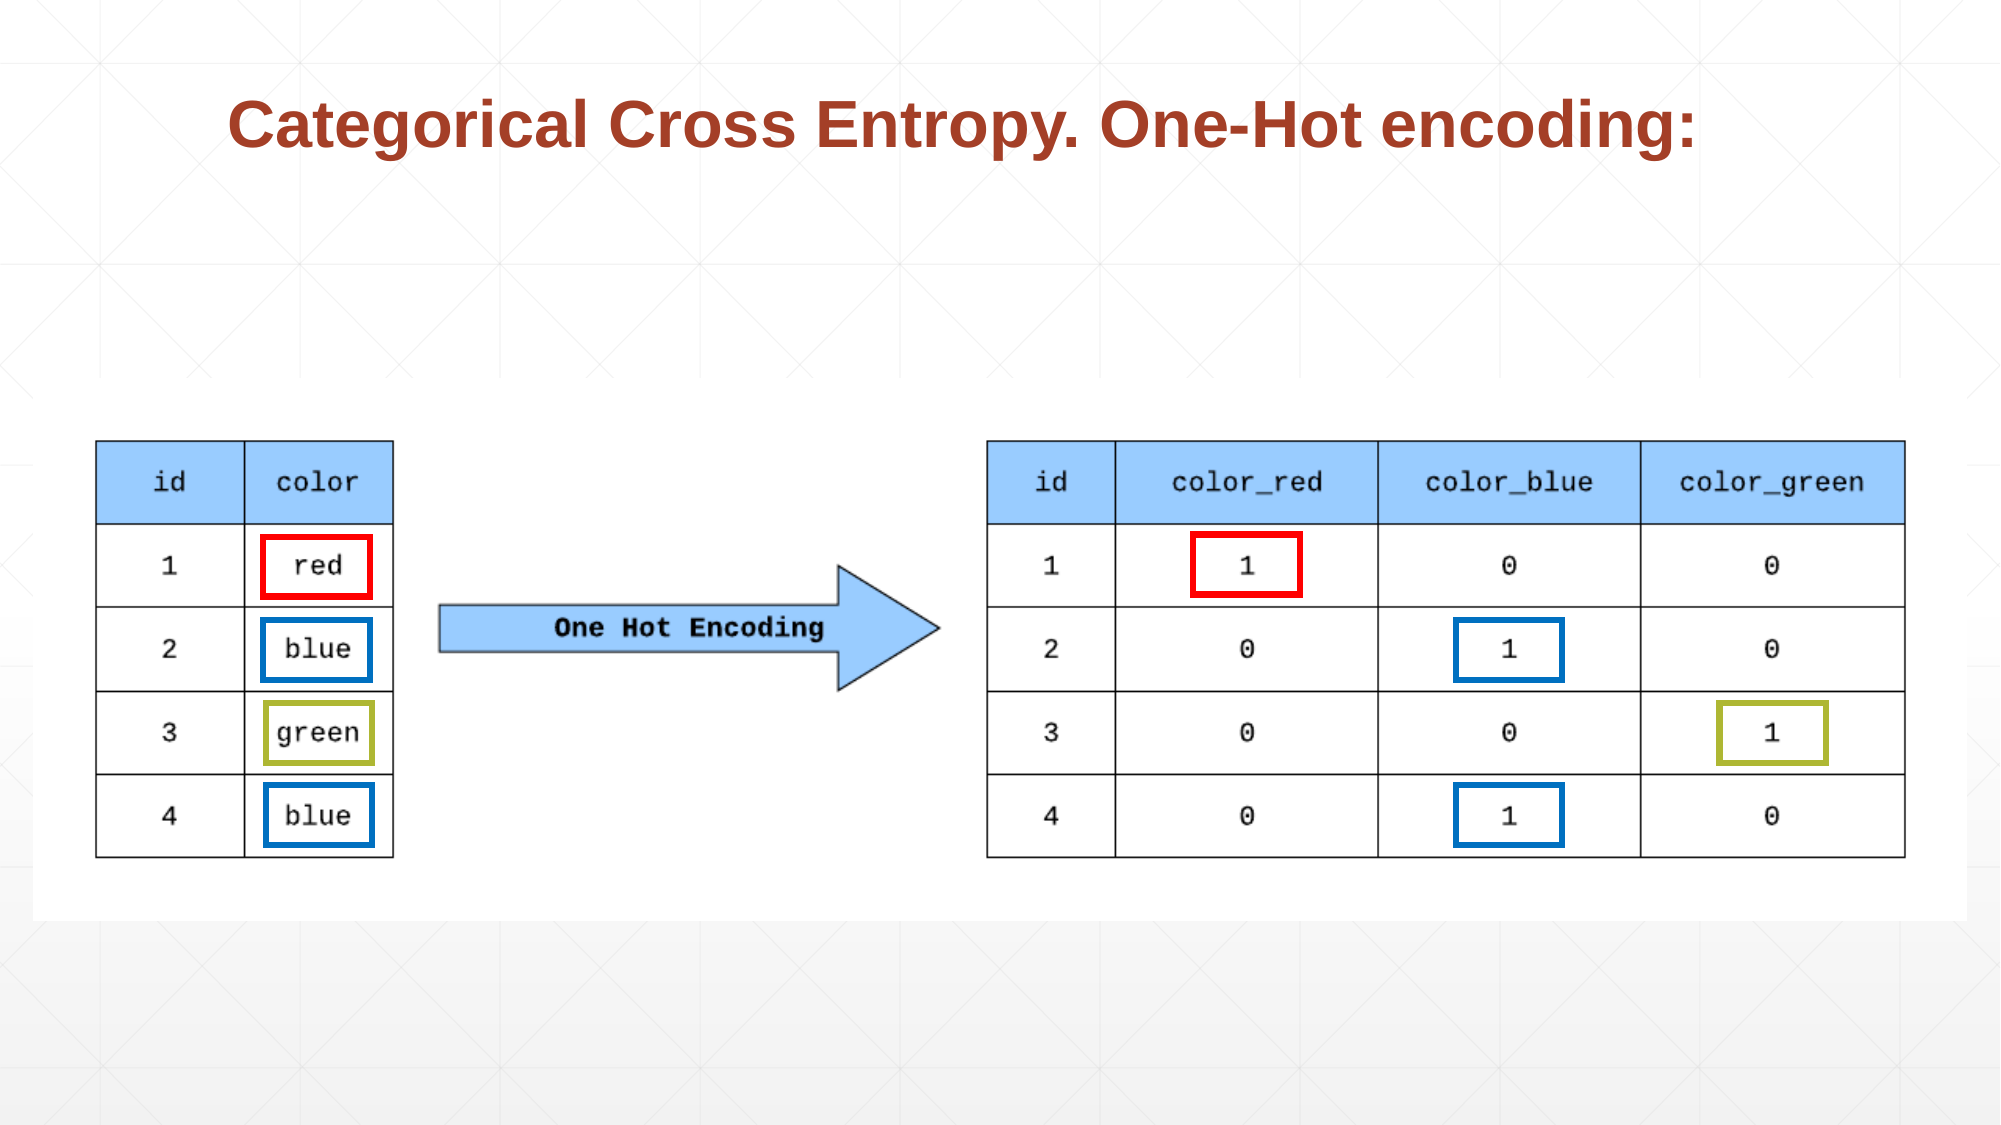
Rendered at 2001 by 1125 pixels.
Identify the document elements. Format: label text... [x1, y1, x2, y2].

text_box Categorical Cross Entropy. One-Hot encoding: [212, 82, 1788, 271]
picture [33, 378, 1967, 921]
